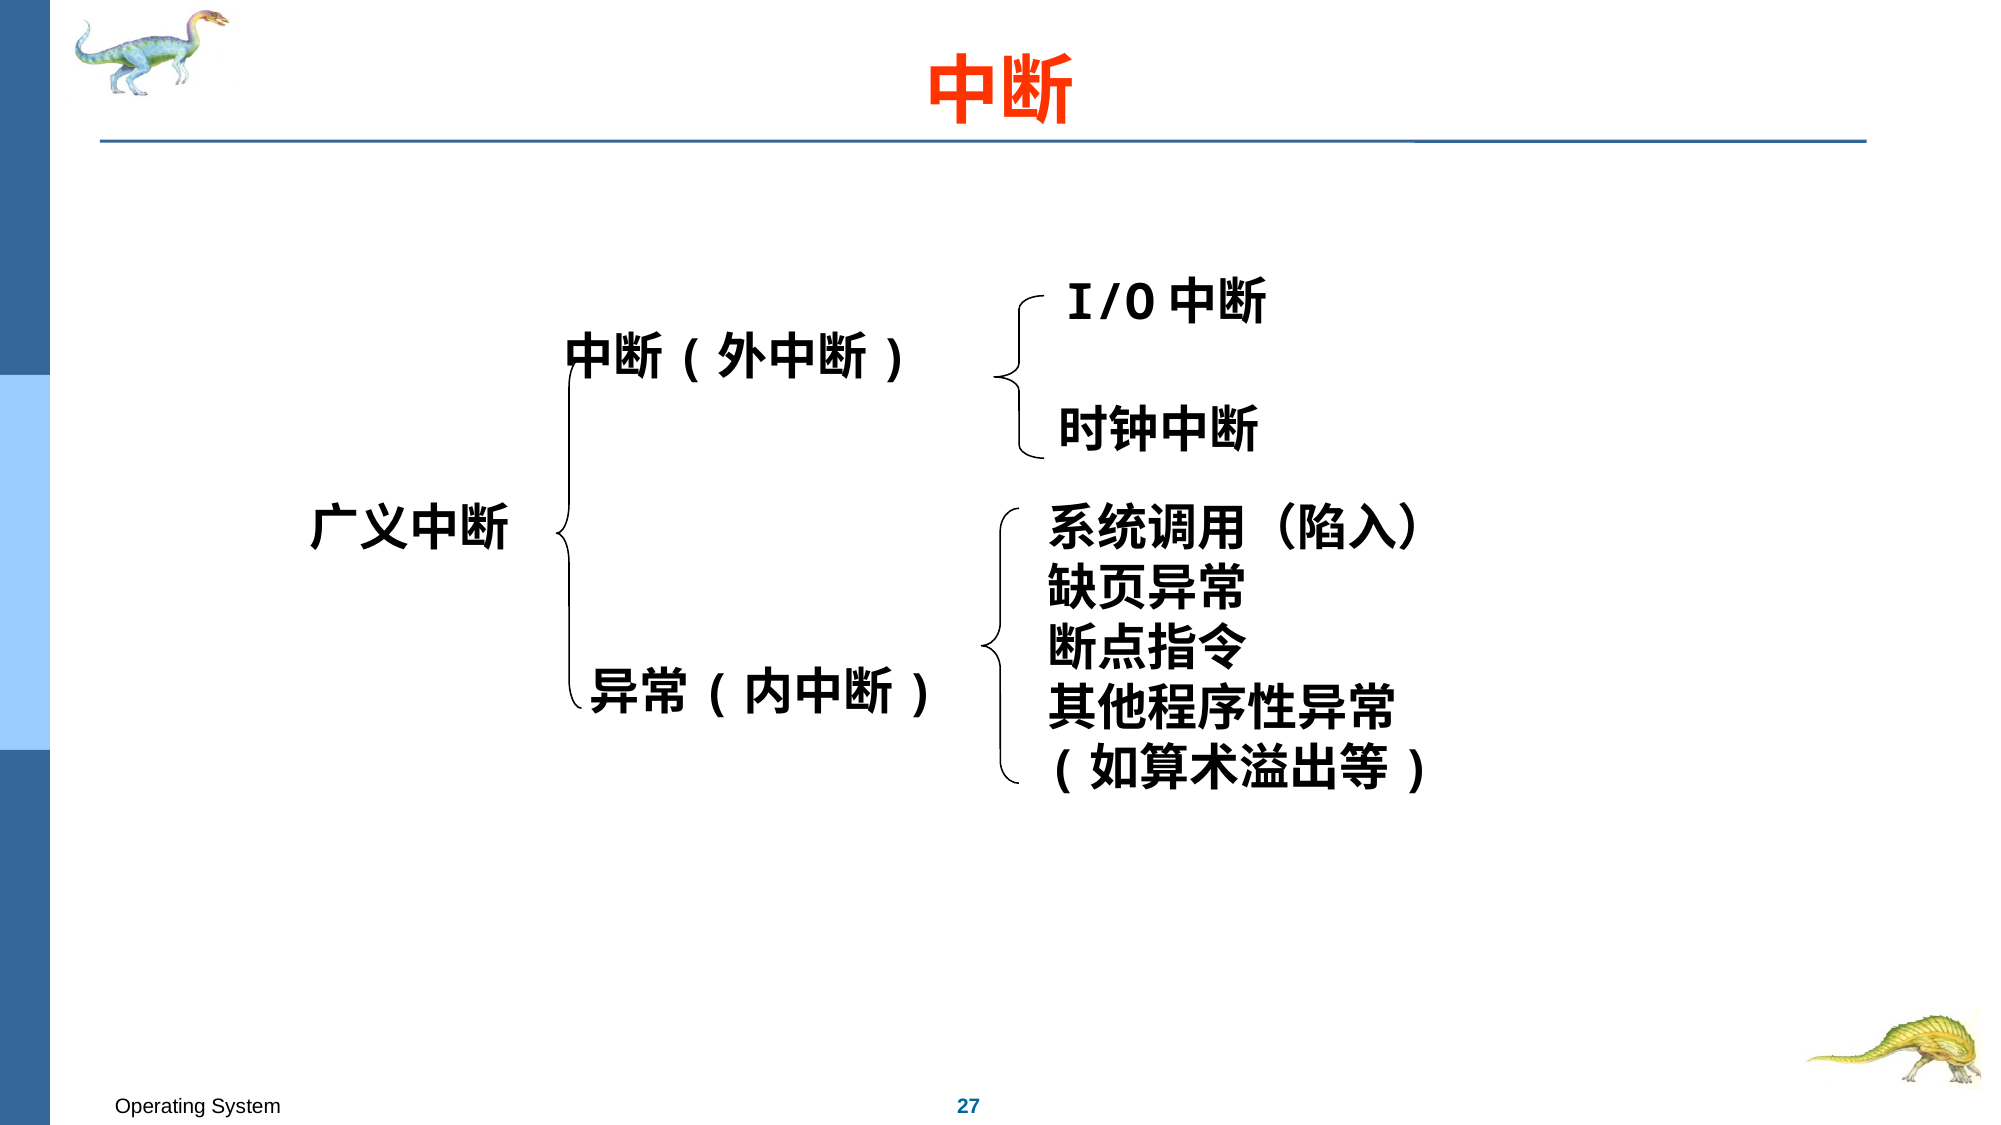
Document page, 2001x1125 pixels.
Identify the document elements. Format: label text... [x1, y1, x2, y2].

picture [1804, 1007, 1982, 1090]
title 中断 [99, 45, 1900, 141]
picture [62, 0, 246, 105]
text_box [294, 261, 1467, 807]
